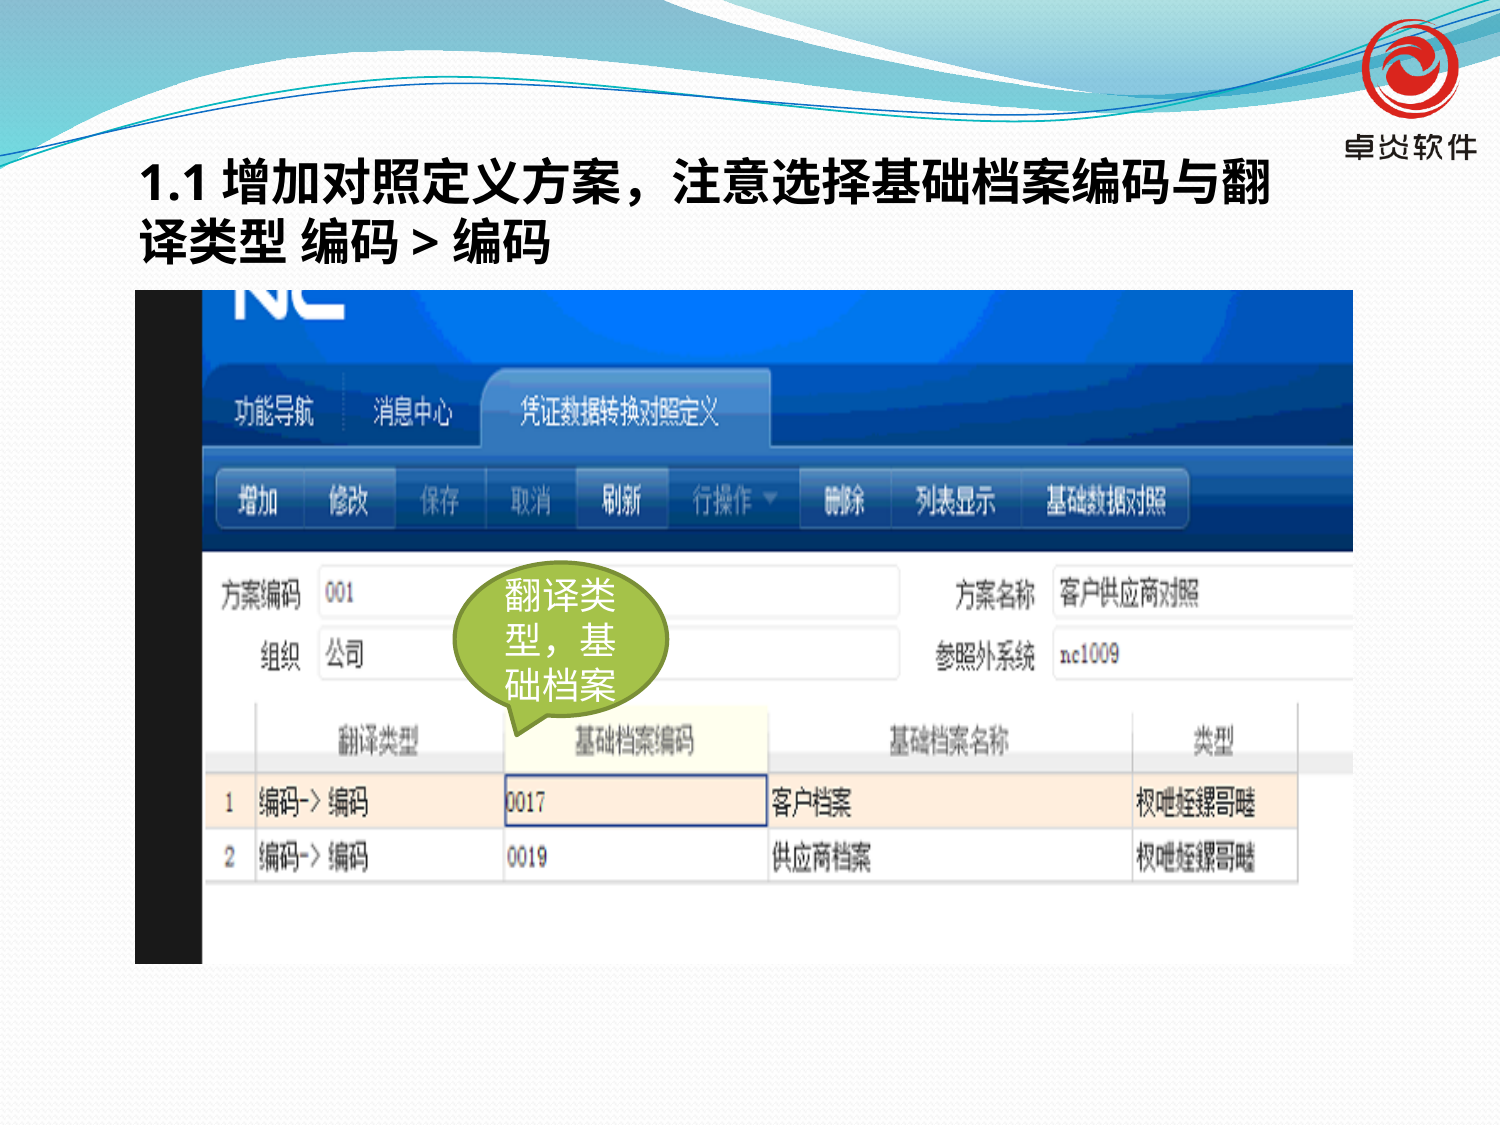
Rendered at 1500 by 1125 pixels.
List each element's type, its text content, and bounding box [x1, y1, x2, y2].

picture [1324, 2, 1497, 176]
text_box 1.1增加对照定义方案，注意选择基础档案编码与翻译类型 编码>编码 [123, 143, 1329, 278]
picture [135, 290, 1353, 965]
